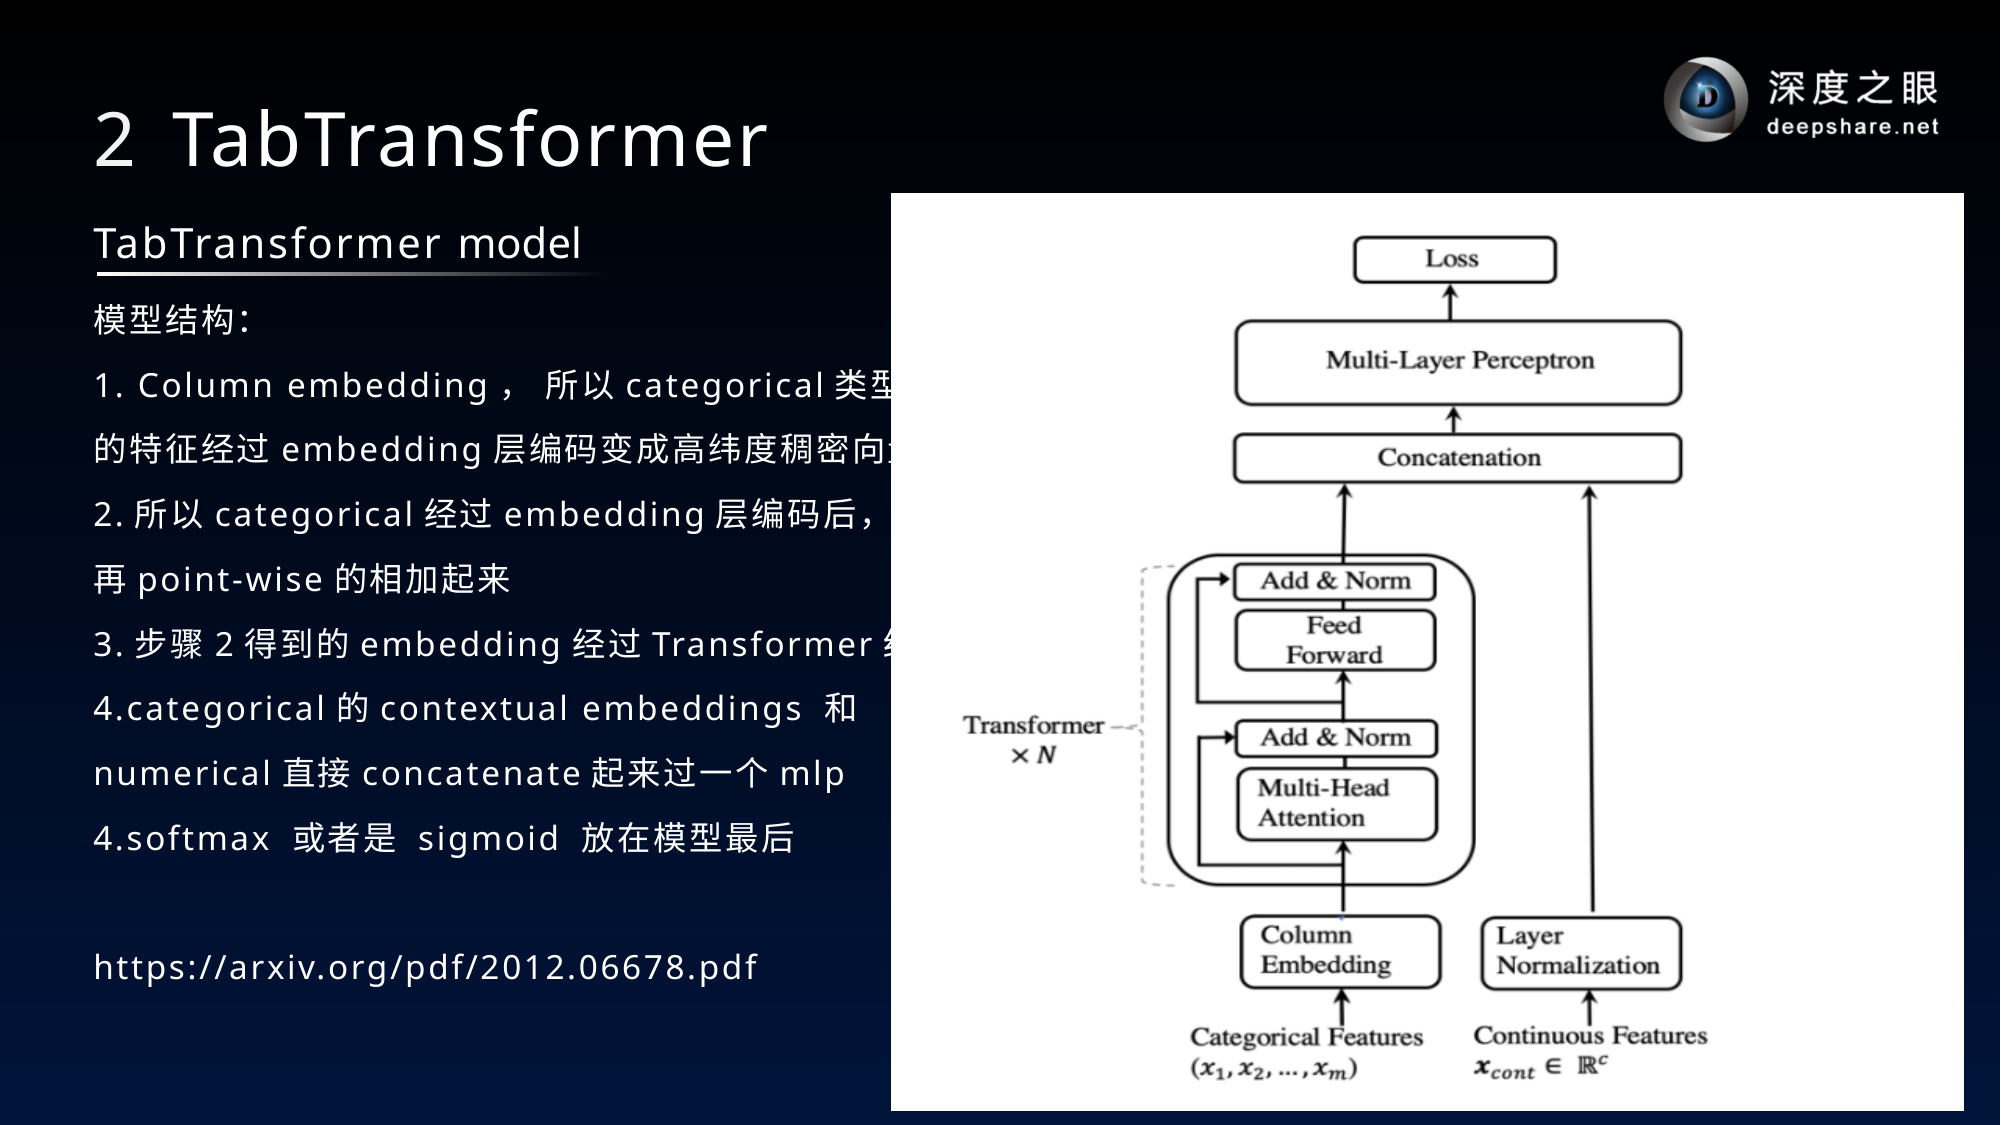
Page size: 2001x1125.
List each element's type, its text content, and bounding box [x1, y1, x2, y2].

title 2 TabTransformer [78, 270, 891, 274]
picture [1644, 37, 1945, 163]
title 2 TabTransformer [78, 94, 1192, 209]
list 模型结构： 1. Column embedding， 所以categorical类型 的特征经过embedding层编码变成高纬度稠密向量 2.所以categorical经过embedding层编码后， 再point-wise的相加起来 3.步骤2得到的embedding经过Transformer结构 4.categorical的contextual embeddings 和 numerical直接concatenate起来过一个mlp 4.softmax 或者是 sigmoid 放在模型最后 https://arxiv.org/pdf/2012.06678.pdf [78, 287, 1922, 1125]
subtitle TabTransformer model [78, 209, 891, 270]
picture [891, 193, 1964, 1111]
